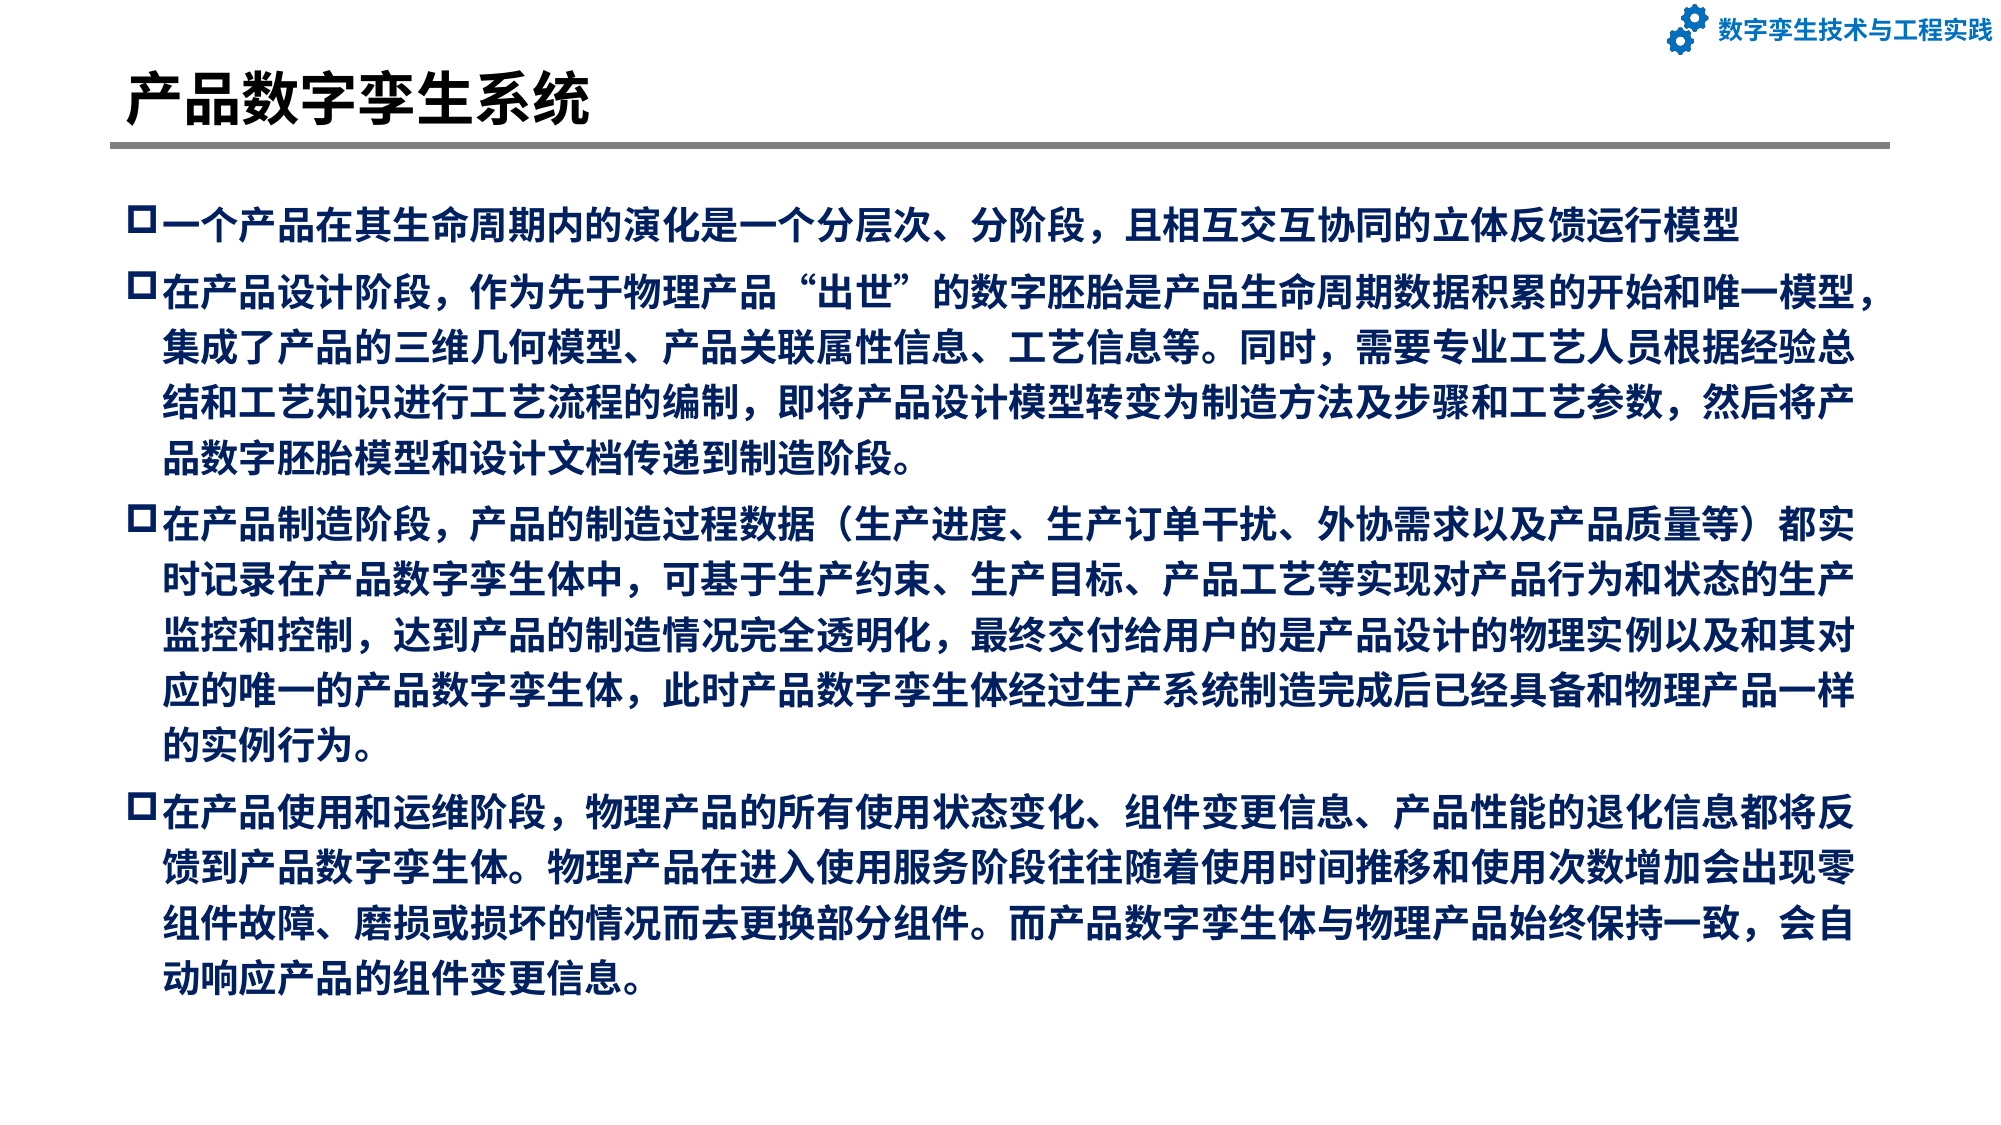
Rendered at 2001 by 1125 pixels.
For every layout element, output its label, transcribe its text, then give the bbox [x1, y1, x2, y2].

title 产品数字孪生系统 [109, 0, 1890, 142]
list 一个产品在其生命周期内的演化是一个分层次、分阶段，且相互交互协同的立体反馈运行模型 在产品设计阶段，作为先于物理产品“出世”的数字胚胎是产品生命周期数据积累的开始和唯一模型，集成了产品的三维几何模型、产品关联属性信息、工艺信息等。同时，需要专业工艺人员根据经验总结和工艺知识进行工艺流程的编制，即将产品设计模型转变为制造方法及步骤和工艺参数，然后将产品数字胚胎模型和设计文档传递到制造阶段。 在产品制造阶段，产品的制造过程数据（生产进度、生产订单干扰、外协需求以及产品质量等）都实时记录在产品数字孪生体中，可基于生产约束、生产目标、产品工艺等实现对产品行为和状态的生产监控和控制，达到产品的制造情况完全透明化，最终交付给用户的是产品设计的物理实例以及和其对应的唯一的产品数字孪生体，此时产品数字孪生体经过生产系统制造完成后已经具备和物理产品一样的实例行为。 在产品使用和运维阶段，物理产品的所有使用状态变化、组件变更信息、产品性能的退化信息都将反馈到产品数字孪生体。物理产品在进入使用服务阶段往往随着使用时间推移和使用次数增加会出现零组件故障、磨损或损坏的情况而去更换部分组件。而产品数字孪生体与物理产品始终保持一致，会自动响应产品的组件变更信息。 [109, 184, 1890, 1008]
